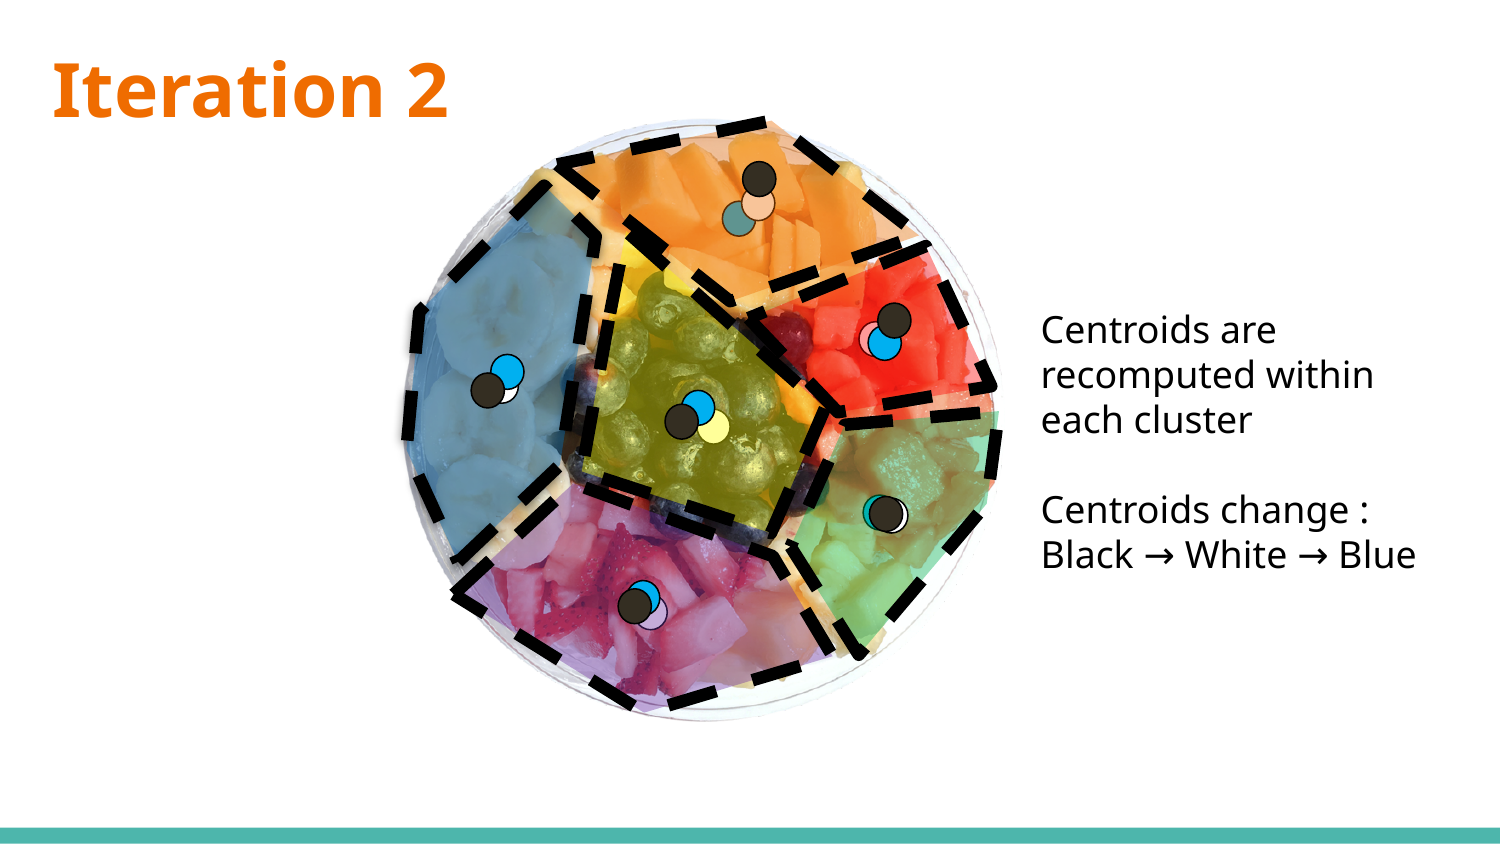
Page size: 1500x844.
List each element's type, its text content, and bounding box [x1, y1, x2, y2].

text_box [470, 161, 912, 624]
title Iteration 2 [37, 26, 1436, 143]
picture [369, 90, 1008, 729]
text_box Centroids are recomputed within each cluster Centroids change : Black → White → Blue [1025, 290, 1449, 595]
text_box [406, 111, 1000, 713]
